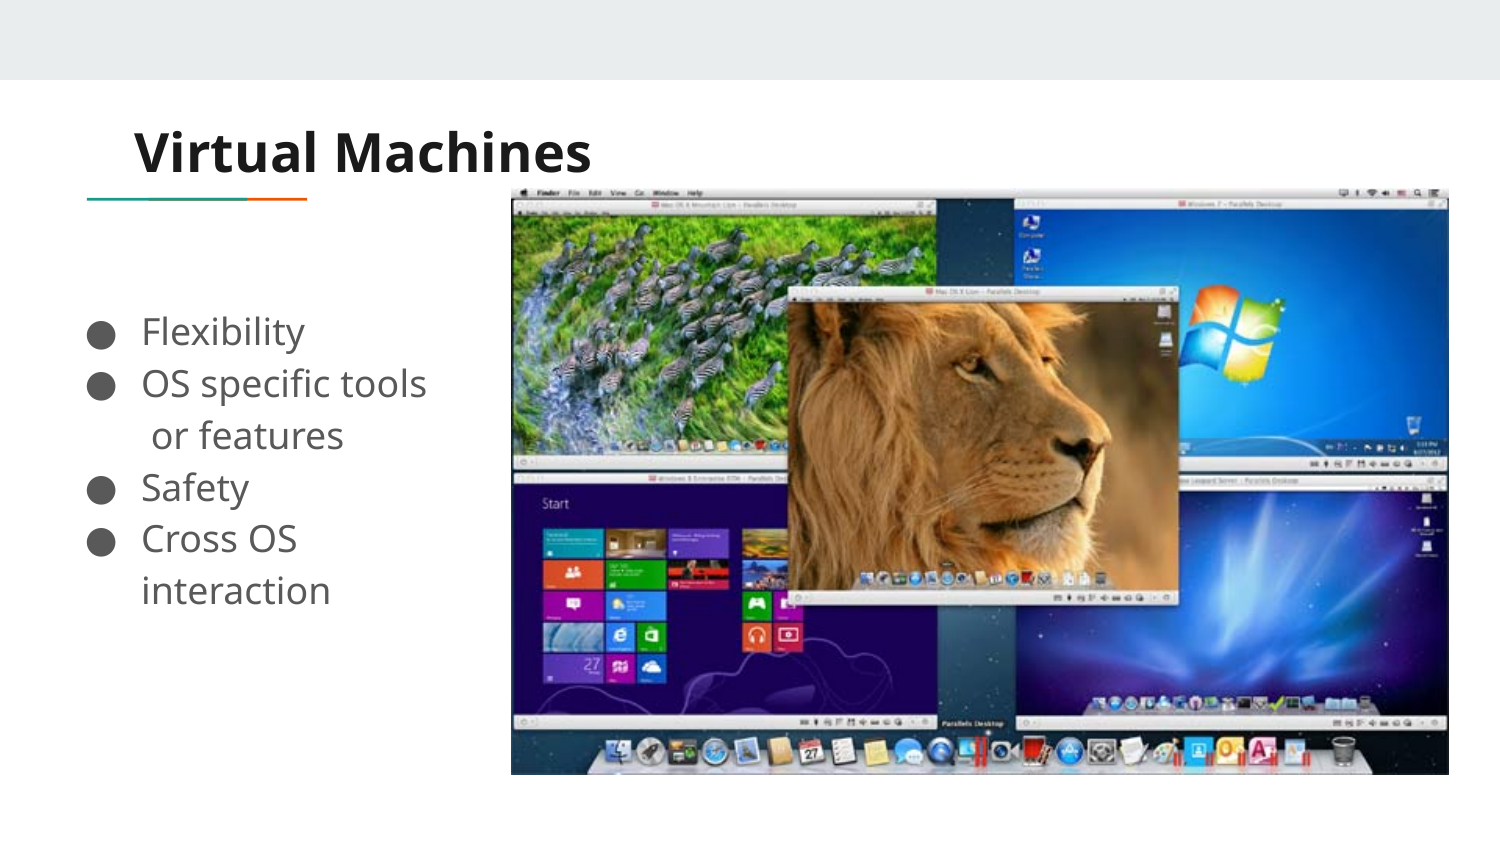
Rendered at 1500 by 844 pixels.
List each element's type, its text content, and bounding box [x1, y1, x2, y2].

list Flexibility OS specific tools or features Safety Cross OS interaction [51, 286, 506, 762]
title Virtual Machines [119, 103, 1381, 192]
picture [511, 188, 1450, 776]
